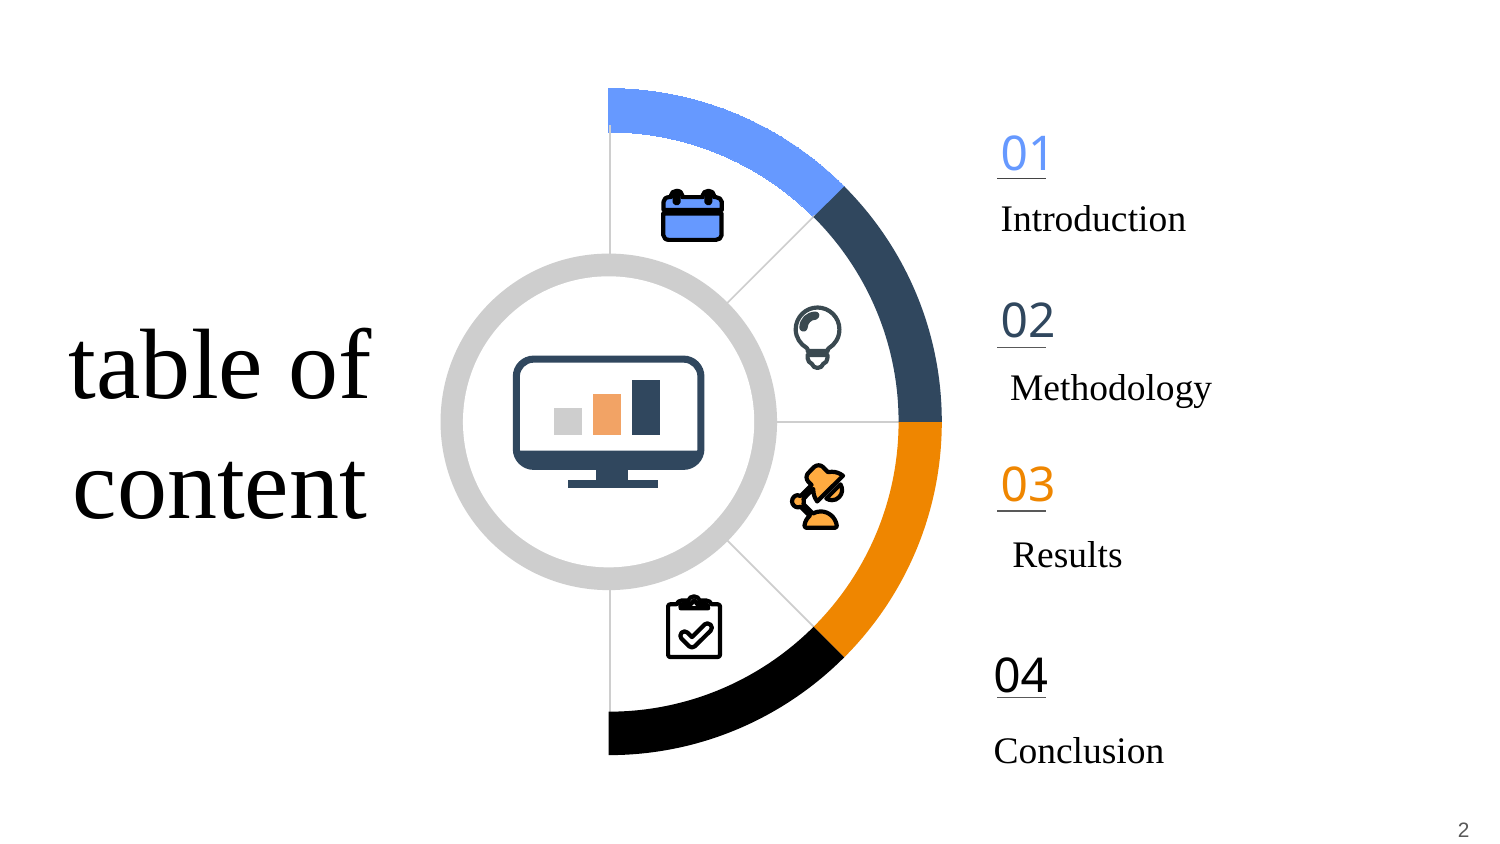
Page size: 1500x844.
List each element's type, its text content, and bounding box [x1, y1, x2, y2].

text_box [662, 190, 722, 241]
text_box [978, 643, 1375, 703]
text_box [985, 452, 1382, 512]
slide_number 1 [1394, 796, 1485, 844]
text_box table of content [0, 215, 435, 622]
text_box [791, 465, 844, 529]
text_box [985, 289, 1382, 348]
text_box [795, 307, 840, 369]
text_box Introduction [985, 187, 1382, 254]
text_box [985, 121, 1382, 181]
text_box Methodology [985, 347, 1485, 453]
text_box Conclusion [978, 711, 1446, 786]
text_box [440, 88, 943, 756]
text_box Results [997, 515, 1500, 591]
